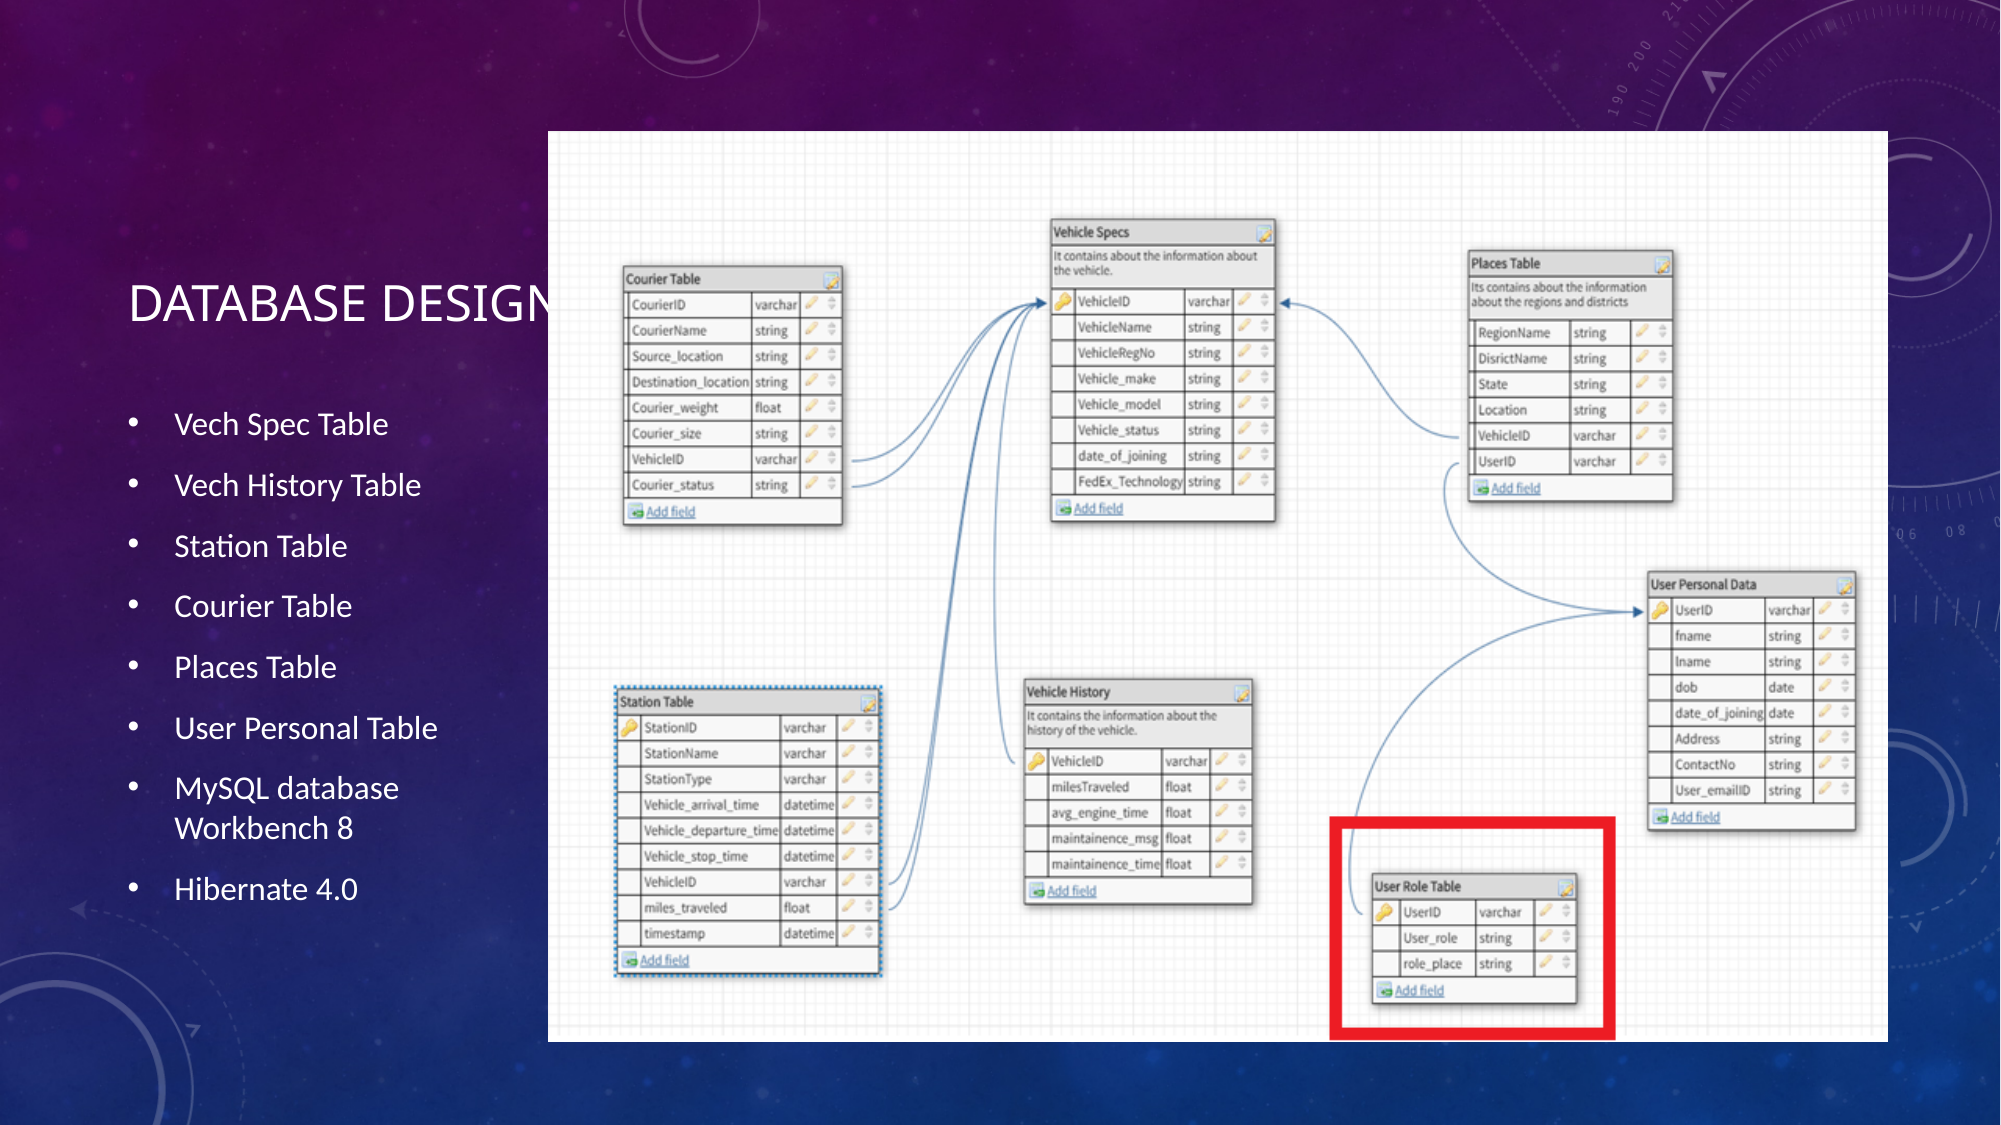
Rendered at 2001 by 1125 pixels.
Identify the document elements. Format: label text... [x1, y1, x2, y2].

list Vech Spec Table Vech History Table Station Table Courier Table Places Table User Personal Table MySQL database Workbench 8 Hibernate 4.0 [112, 394, 516, 950]
title Database design [112, 222, 542, 339]
picture [0, 0, 2001, 1125]
